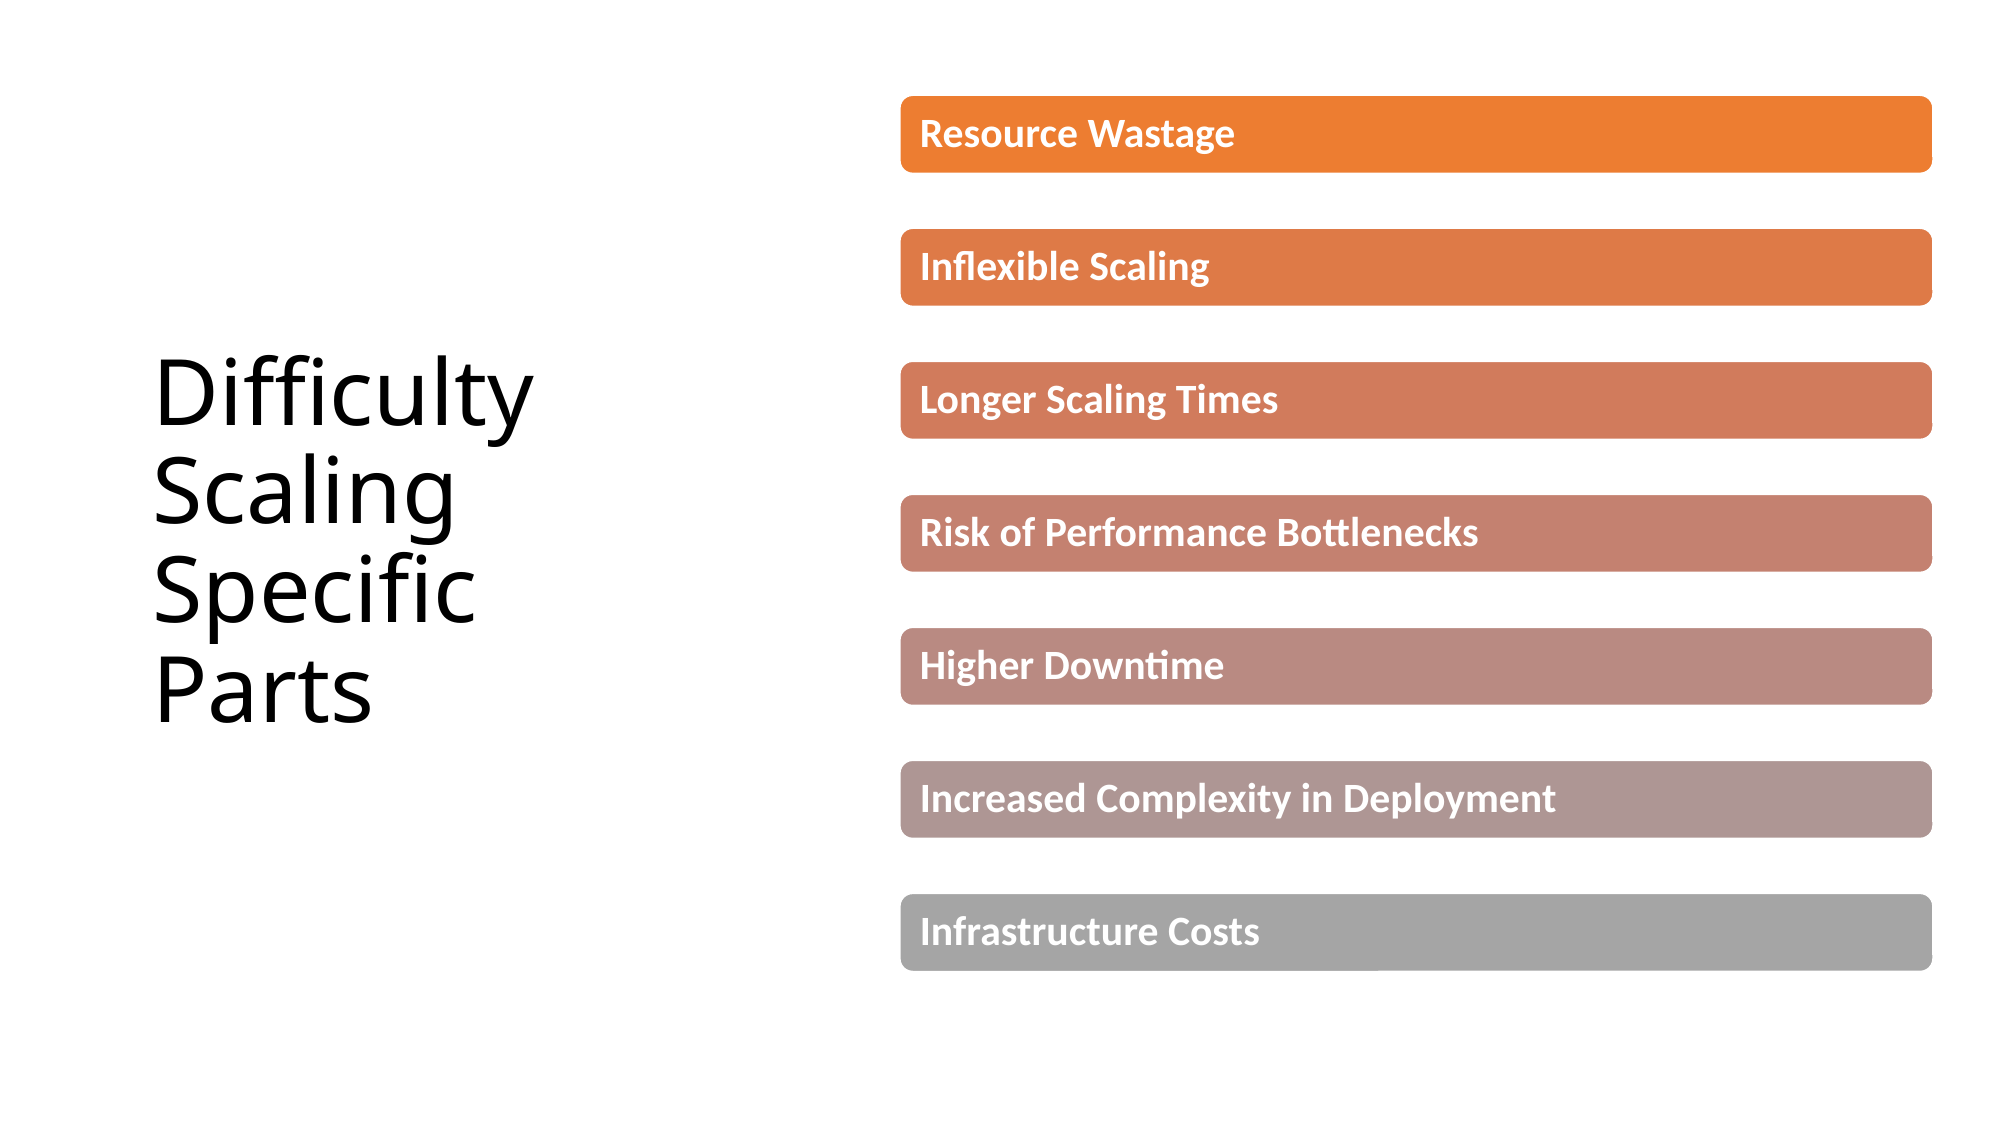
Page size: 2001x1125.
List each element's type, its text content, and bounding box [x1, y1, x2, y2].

text_box Difficulty Scaling Specific Parts [137, 196, 663, 892]
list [899, 78, 1934, 1043]
